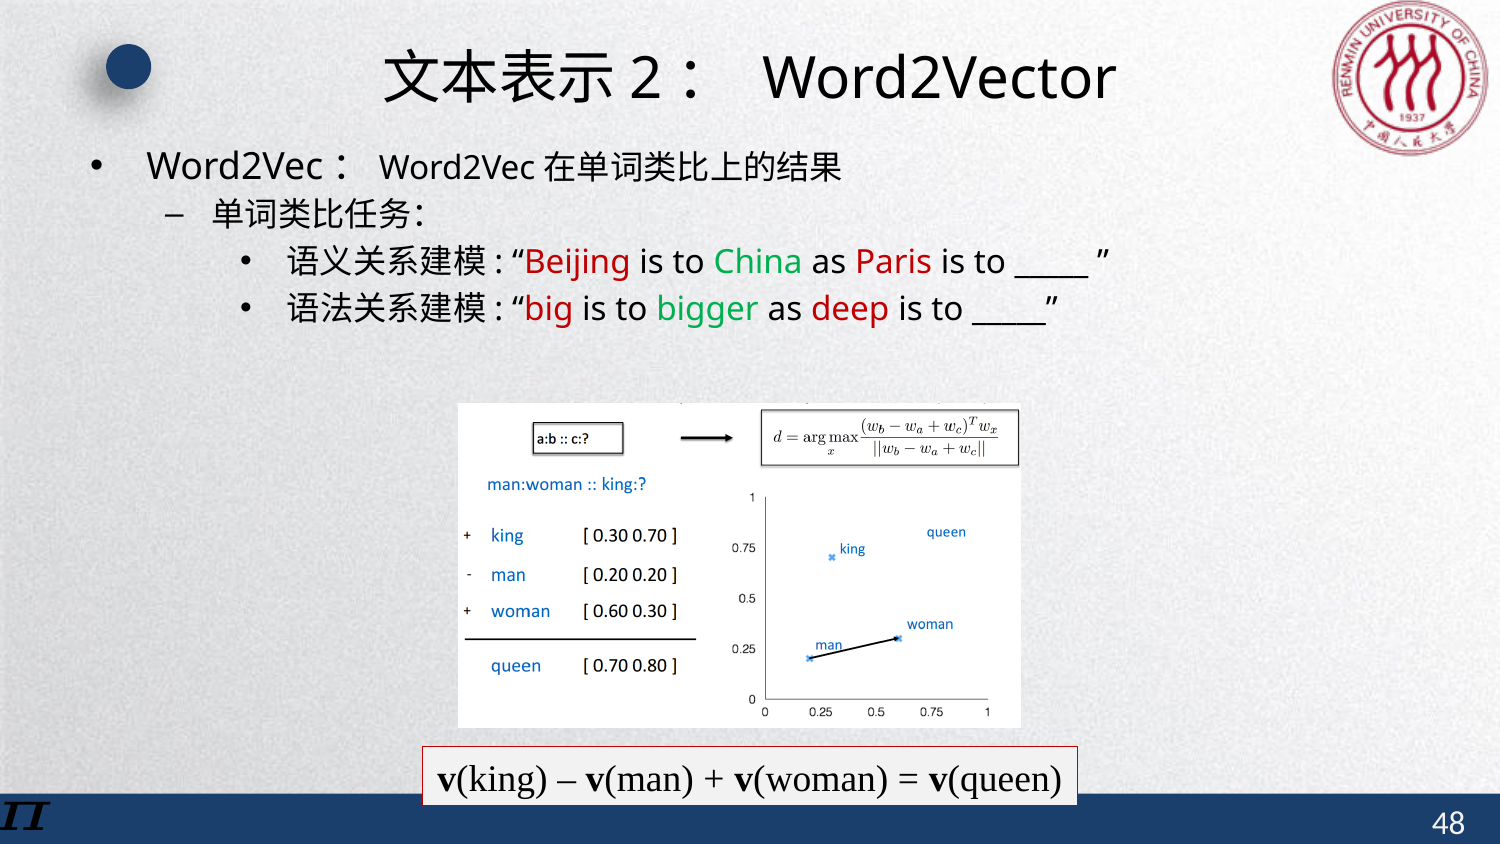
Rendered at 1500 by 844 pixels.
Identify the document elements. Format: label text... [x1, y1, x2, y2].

text_box v(king) – v(man) + v(woman) = v(queen) [422, 746, 1078, 806]
list Word2Vec：Word2Vec在单词类比上的结果 单词类比任务： 语义关系建模: “Beijing is to China as Paris is to _____ ” 语法关系建模: “big is to bigger as deep is to _____” [75, 134, 1425, 781]
picture [457, 403, 1022, 728]
title 文本表示2： Word2Vector [75, 33, 1425, 116]
picture [0, 0, 1500, 793]
